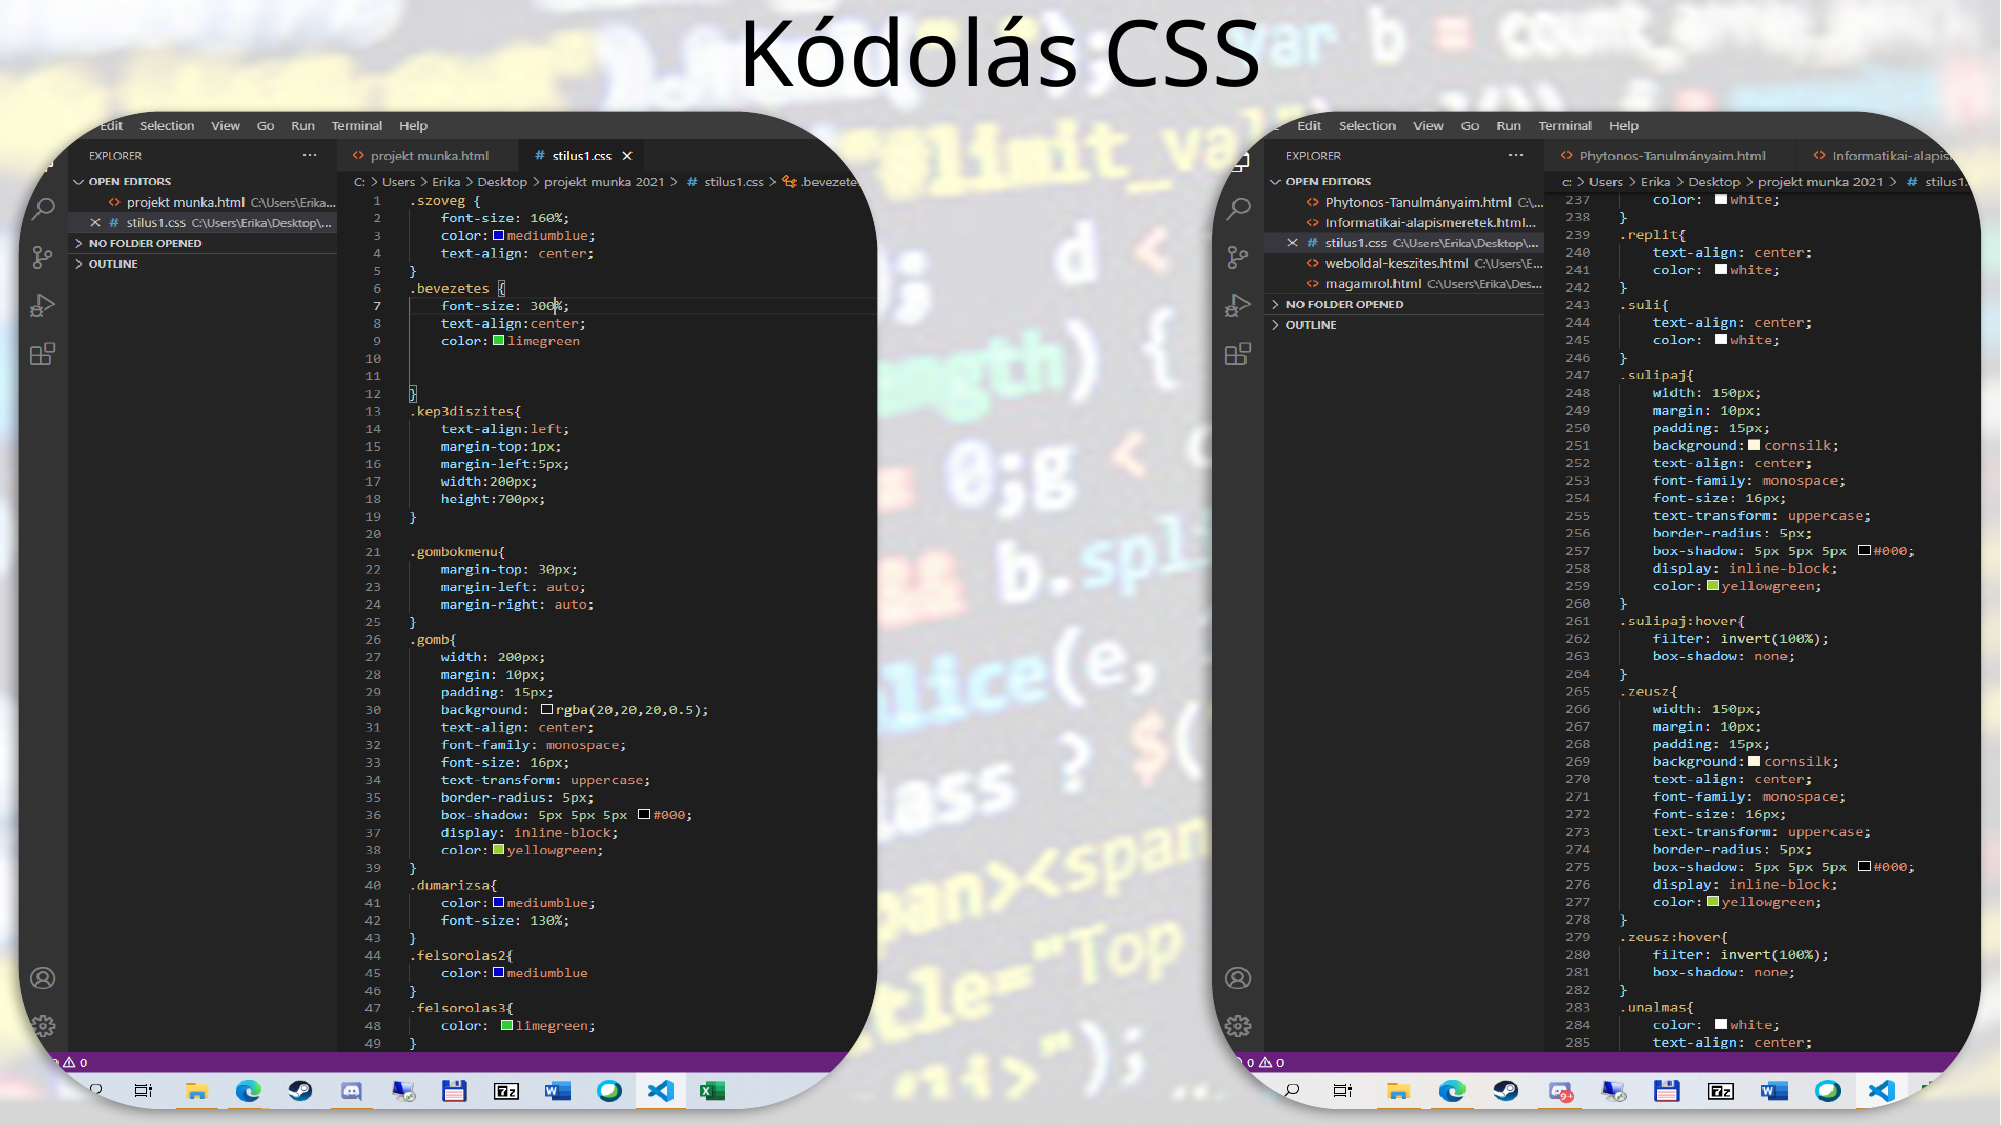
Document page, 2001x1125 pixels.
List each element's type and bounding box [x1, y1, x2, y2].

picture [0, 0, 2000, 1125]
list [18, 111, 878, 1110]
